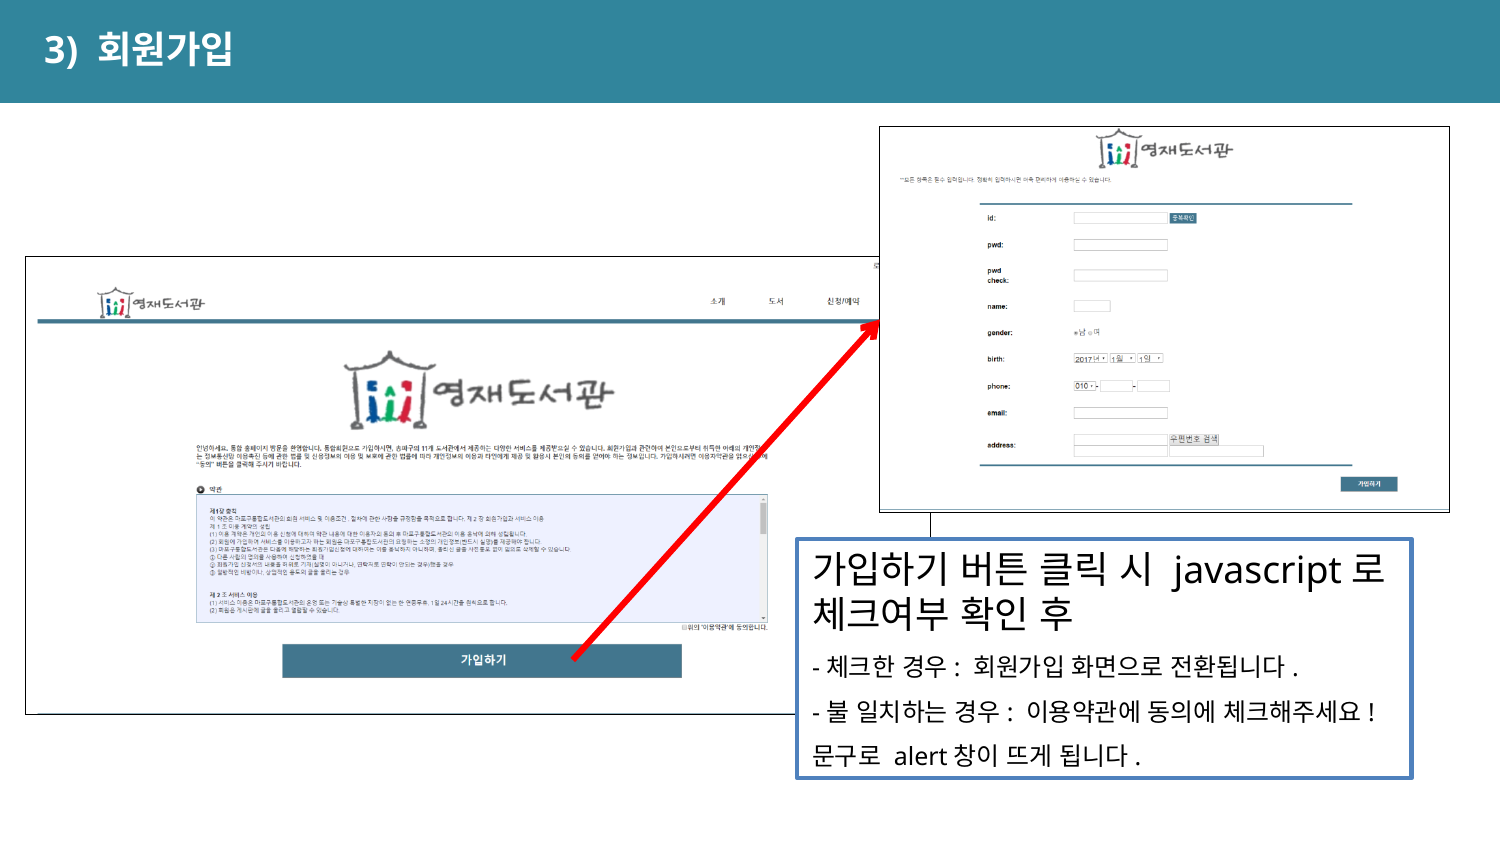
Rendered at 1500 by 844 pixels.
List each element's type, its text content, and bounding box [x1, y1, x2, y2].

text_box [572, 319, 881, 661]
text_box 3) 회원가입 [29, 18, 396, 79]
text_box [0, 0, 1500, 105]
text_box 가입하기 버튼 클릭 시 javascript로 체크여부 확인 후 -체크한 경우: 회원가입 화면으로 전환됩니다. -불 일치하는 경우: 이용약관에 동의에 체크해주세요! 문구로 alert창이 뜨게 됩니다. [795, 537, 1414, 780]
picture [25, 126, 1451, 715]
